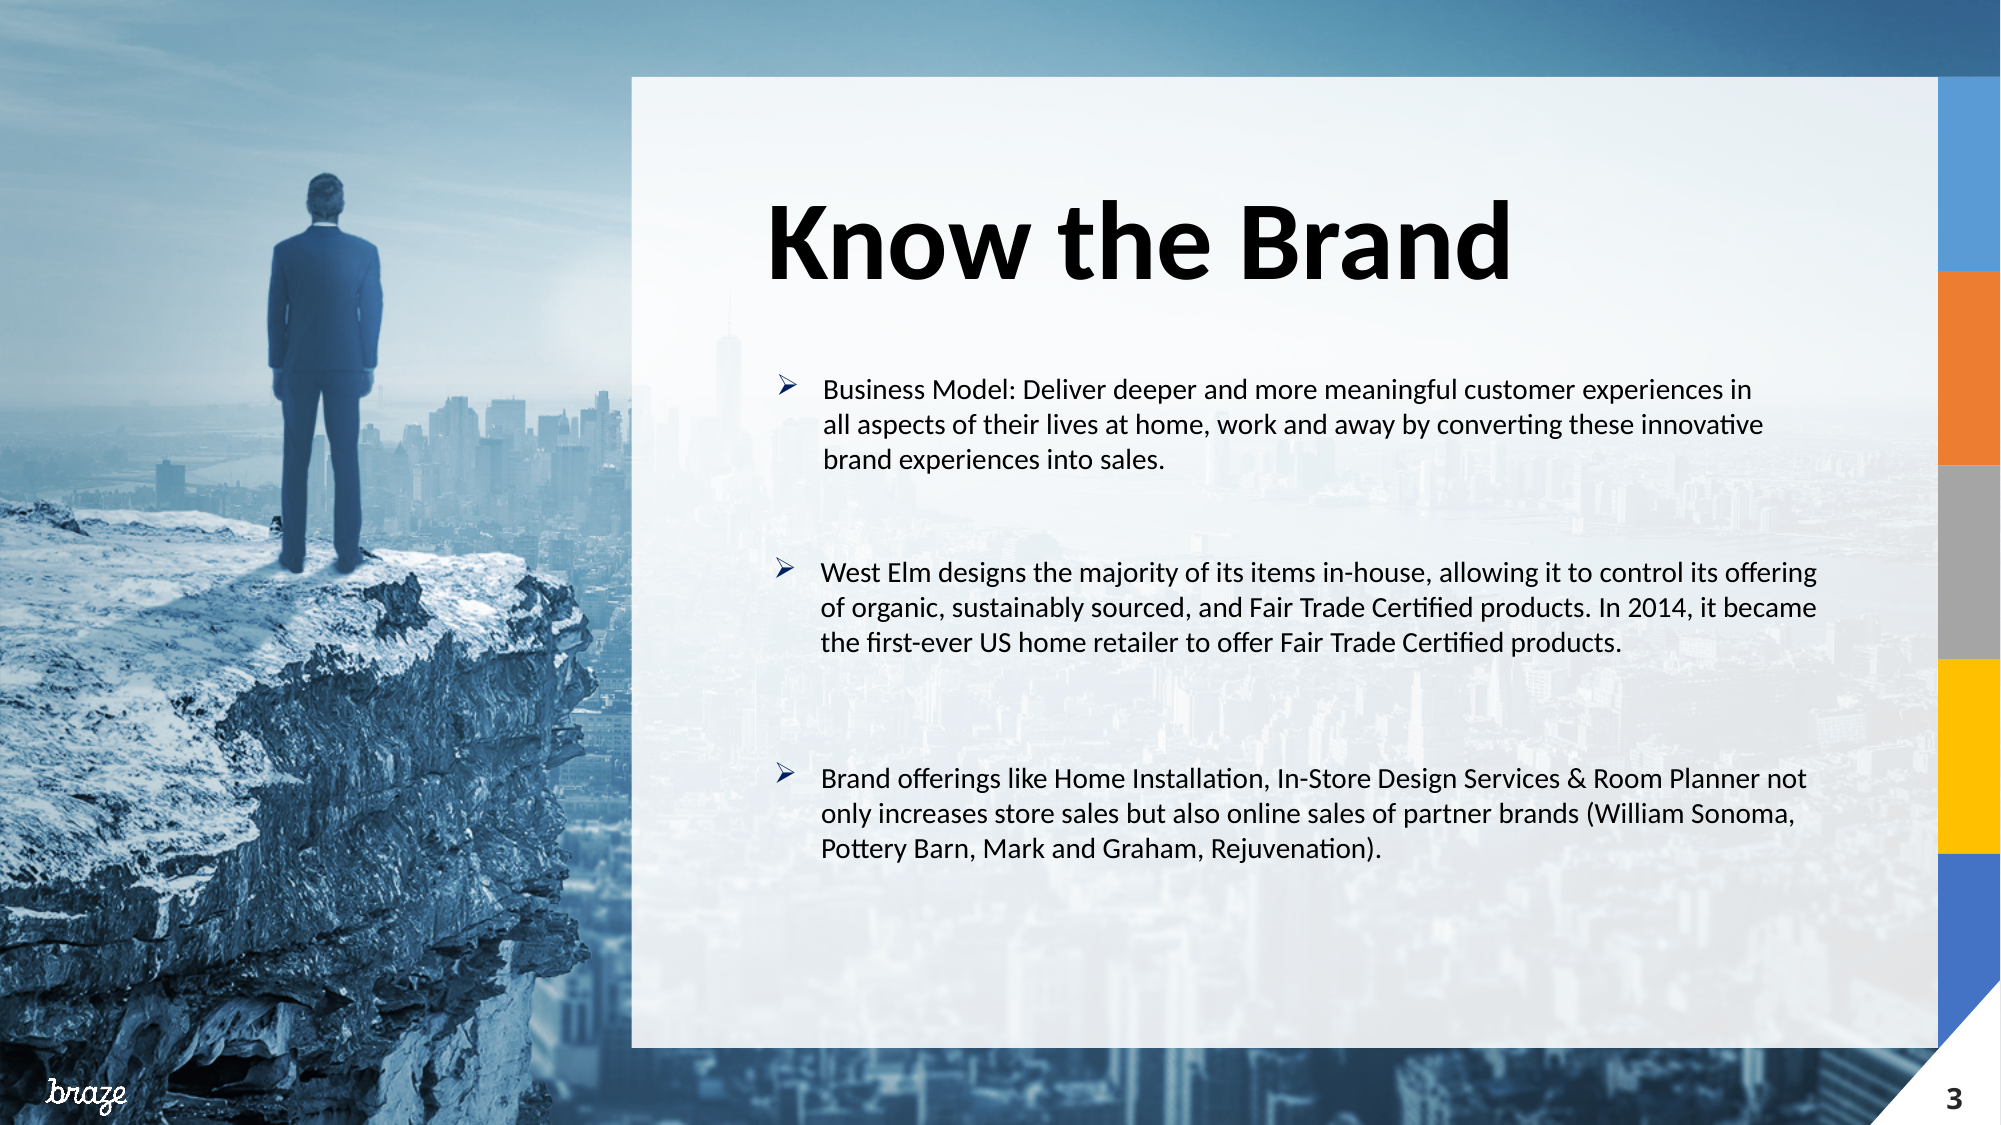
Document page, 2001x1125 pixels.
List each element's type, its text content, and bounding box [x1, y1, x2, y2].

text_box Brand offerings like Home Installation, In-Store Design Services & Room Planner not only increases store sales but also online sales of partner brands (William Sonoma, Pottery Barn, Mark and Graham, Rejuvenation). [759, 752, 1867, 872]
text_box Know the Brand [752, 160, 1769, 310]
text_box 3 [1931, 1072, 2000, 1123]
text_box West Elm designs the majority of its items in-house, allowing it to control its offering of organic, sustainably sourced, and Fair Trade Certified products. In 2014, it became the first-ever US home retailer to offer Fair Trade Certified products. [758, 546, 1834, 667]
text_box 3 [1926, 1047, 1937, 1060]
text_box [631, 76, 1938, 1049]
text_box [1483, 531, 2000, 594]
picture [0, 0, 2001, 1125]
text_box Business Model: Deliver deeper and more meaningful customer experiences in all aspects of their lives at home, work and away by converting these innovative brand experiences into sales. [761, 363, 1799, 483]
text_box [1868, 978, 2000, 1125]
